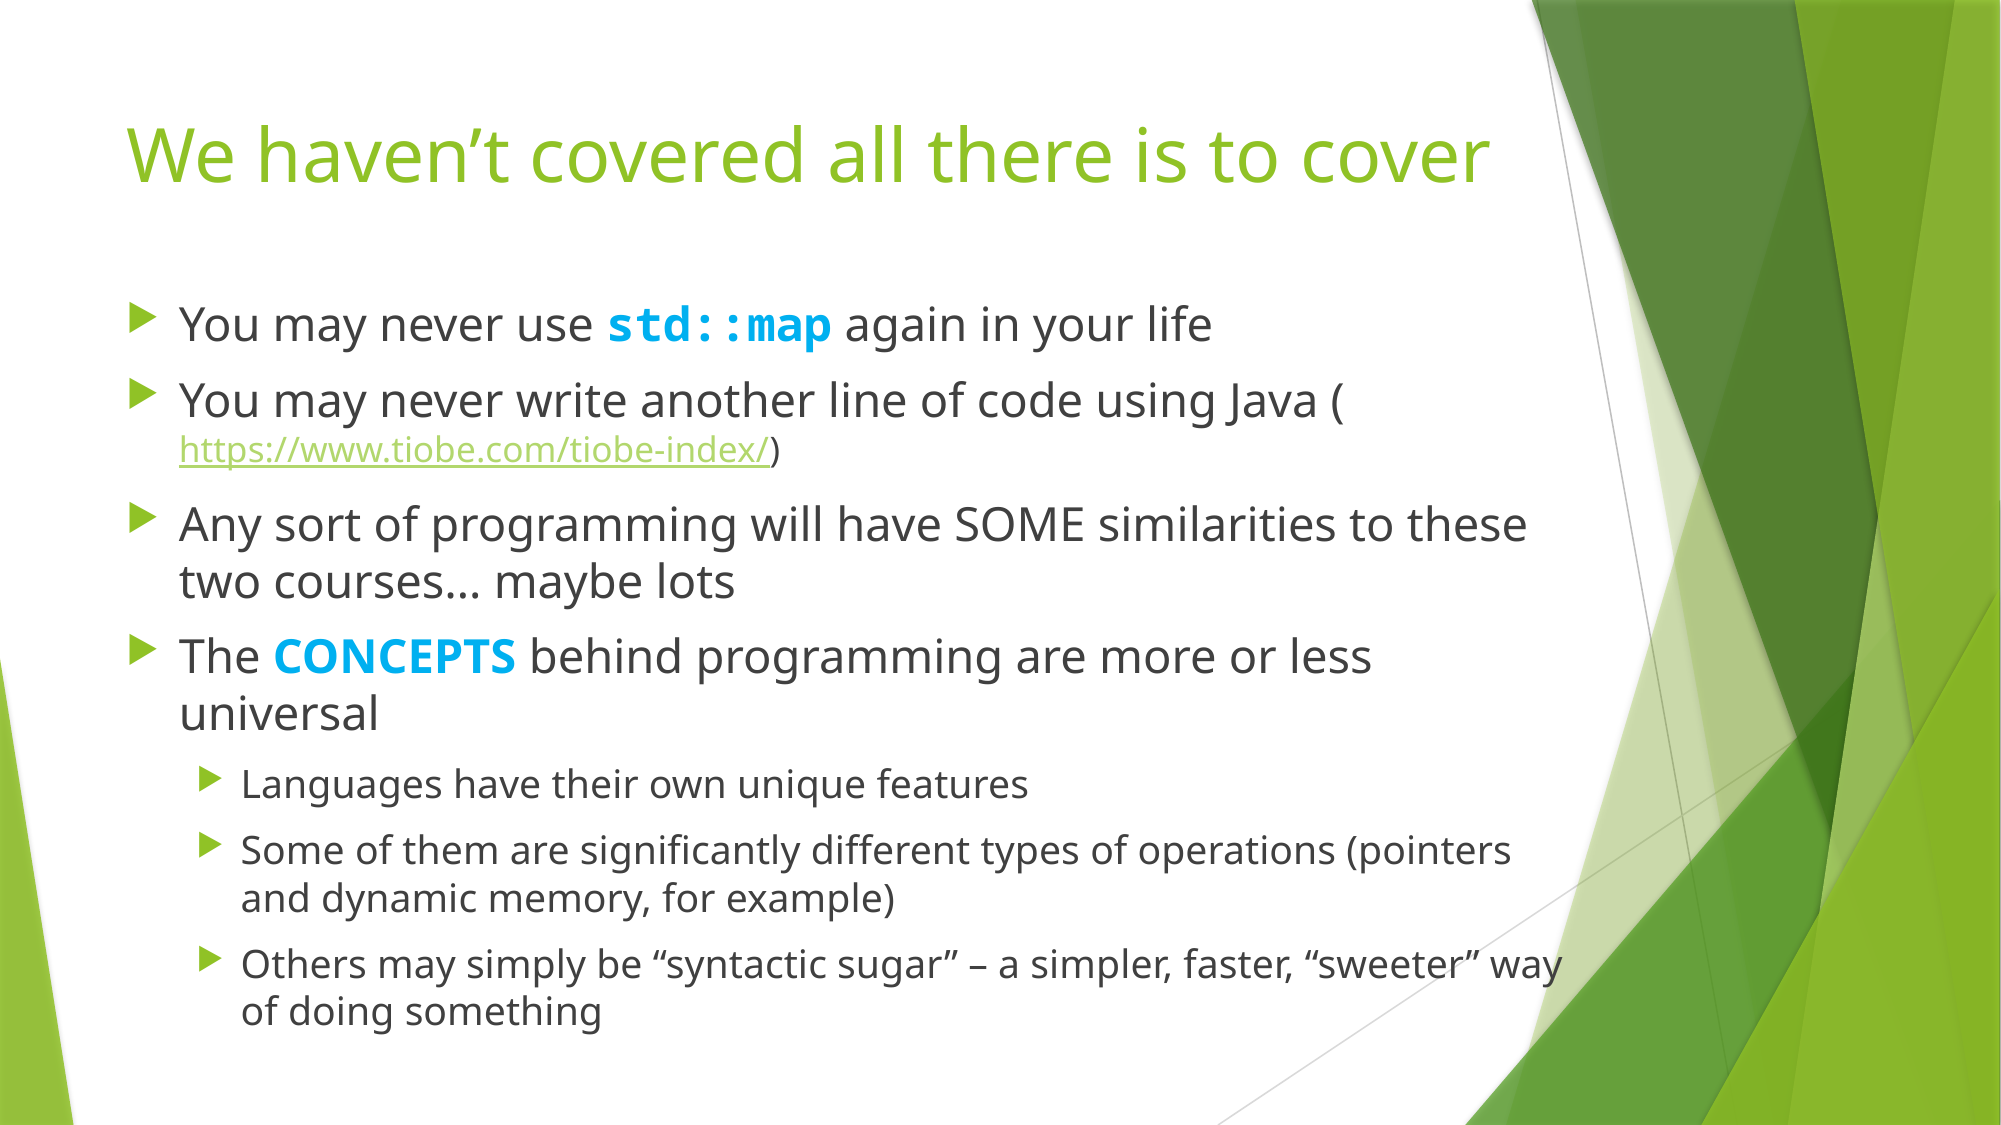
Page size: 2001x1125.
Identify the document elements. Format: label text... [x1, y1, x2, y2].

list You may never use std::map again in your life You may never write another line of code using Java (https://www.tiobe.com/tiobe-index/) Any sort of programming will have SOME similarities to these two courses… maybe lots The CONCEPTS behind programming are more or less universal Languages have their own unique features Some of them are significantly different types of operations (pointers and dynamic memory, for example) Others may simply be “syntactic sugar” – a simpler, faster, “sweeter” way of doing something [111, 287, 1593, 1045]
title We haven’t covered all there is to cover [111, 99, 1522, 287]
